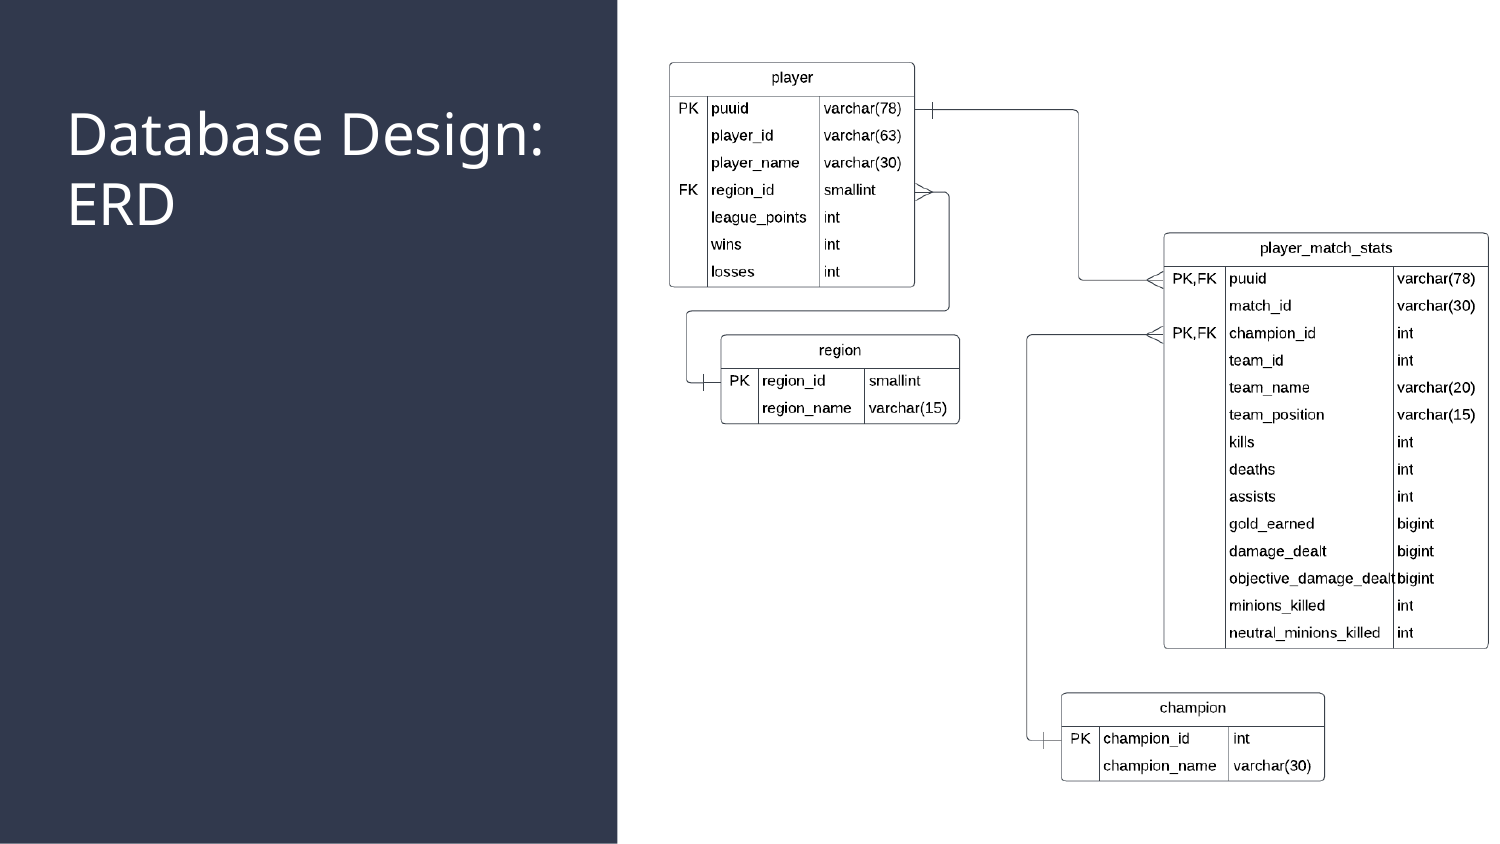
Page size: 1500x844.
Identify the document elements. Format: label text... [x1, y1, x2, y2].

title Database Design: ERD [51, 82, 565, 383]
picture [635, 28, 1500, 816]
